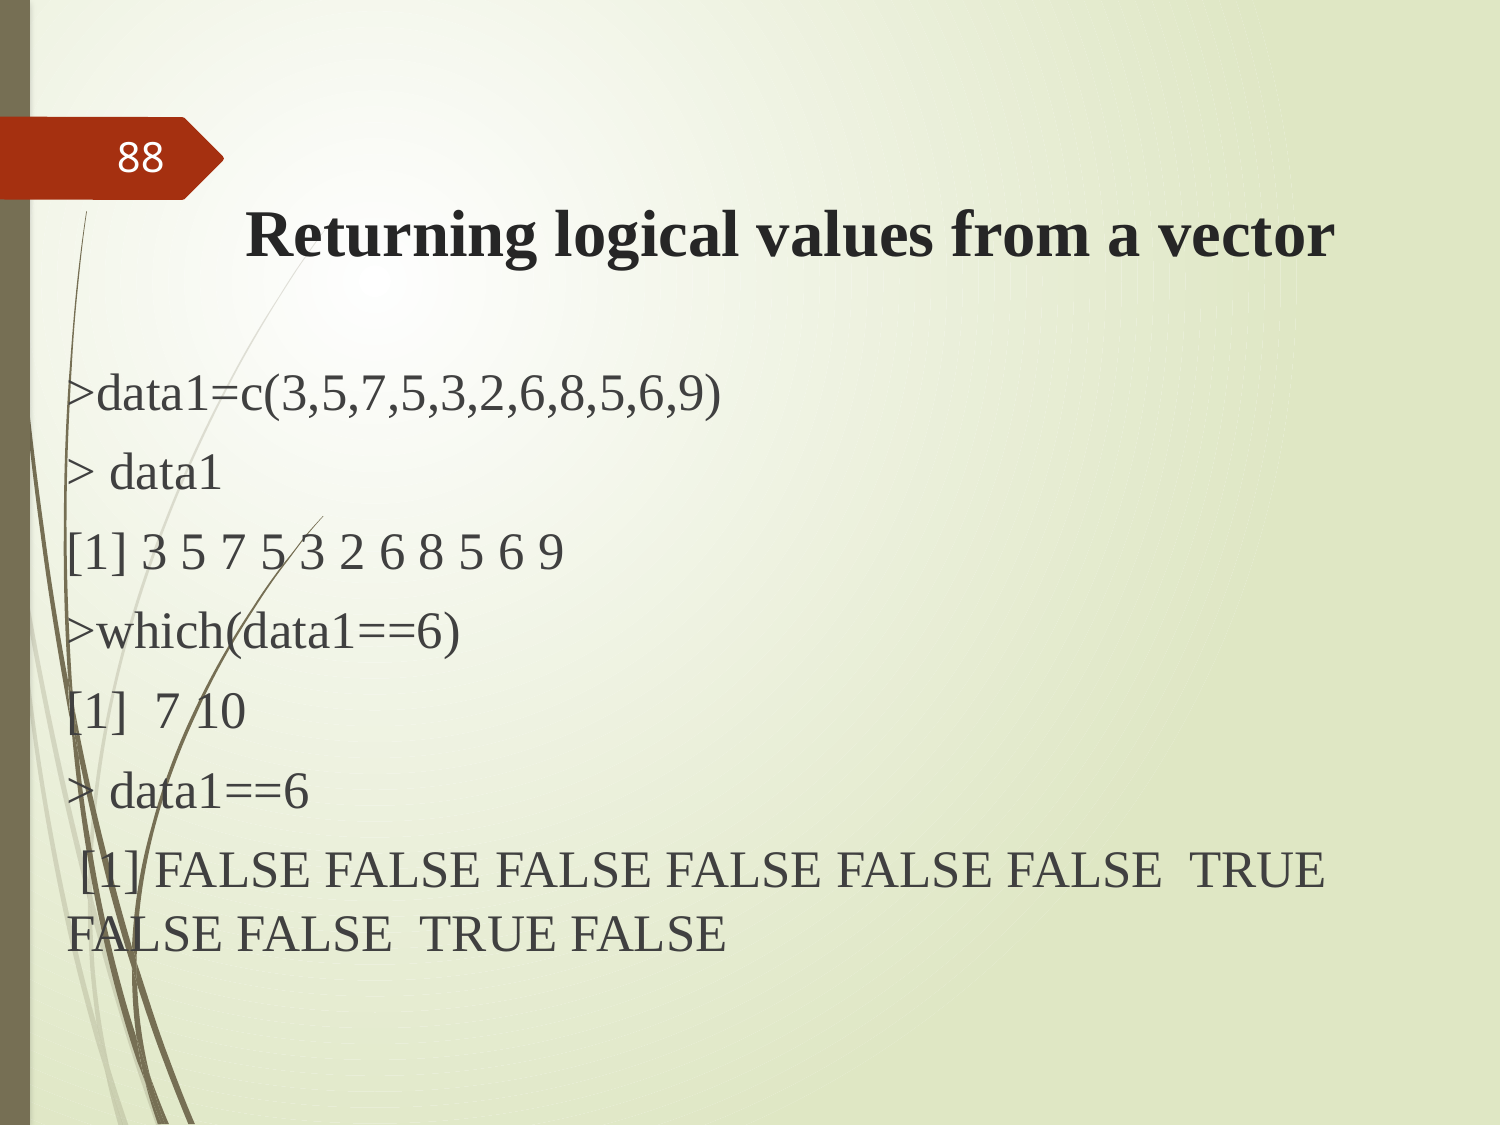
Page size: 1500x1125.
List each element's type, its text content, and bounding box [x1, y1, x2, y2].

title Returning logical values from a vector [230, 102, 1400, 313]
list >data1=c(3,5,7,5,3,2,6,8,5,6,9) > data1 [1] 3 5 7 5 3 2 6 8 5 6 9 >which(data1==6) [1] 7 10 > data1==6 [1] FALSE FALSE FALSE FALSE FALSE FALSE TRUE FALSE FALSE TRUE FALSE [51, 350, 1500, 970]
slide_number 88 [83, 129, 180, 190]
